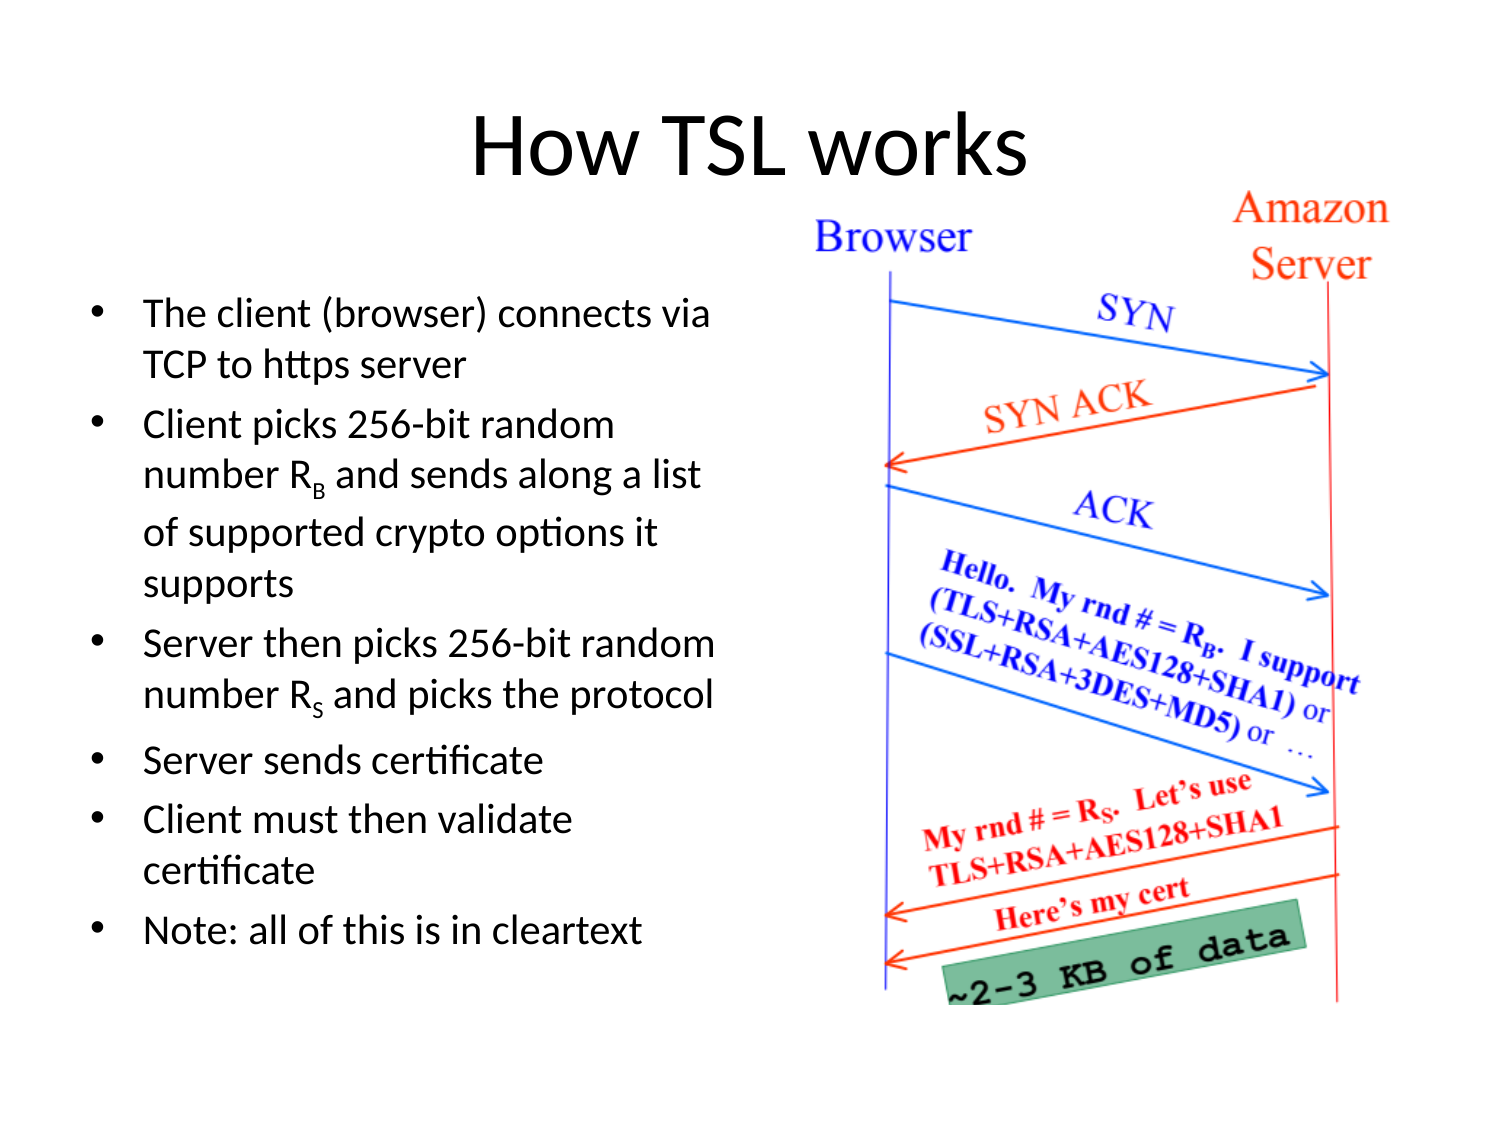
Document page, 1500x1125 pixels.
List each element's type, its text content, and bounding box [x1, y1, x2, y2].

title How TSL works [75, 45, 1425, 233]
list The client (browser) connects via TCP to https server Client picks 256-bit random number RB and sends along a list of supported crypto options it supports Server then picks 256-bit random number RS and picks the protocol Server sends certificate Client must then validate certificate Note: all of this is in cleartext [75, 277, 738, 1005]
picture [781, 189, 1427, 1006]
